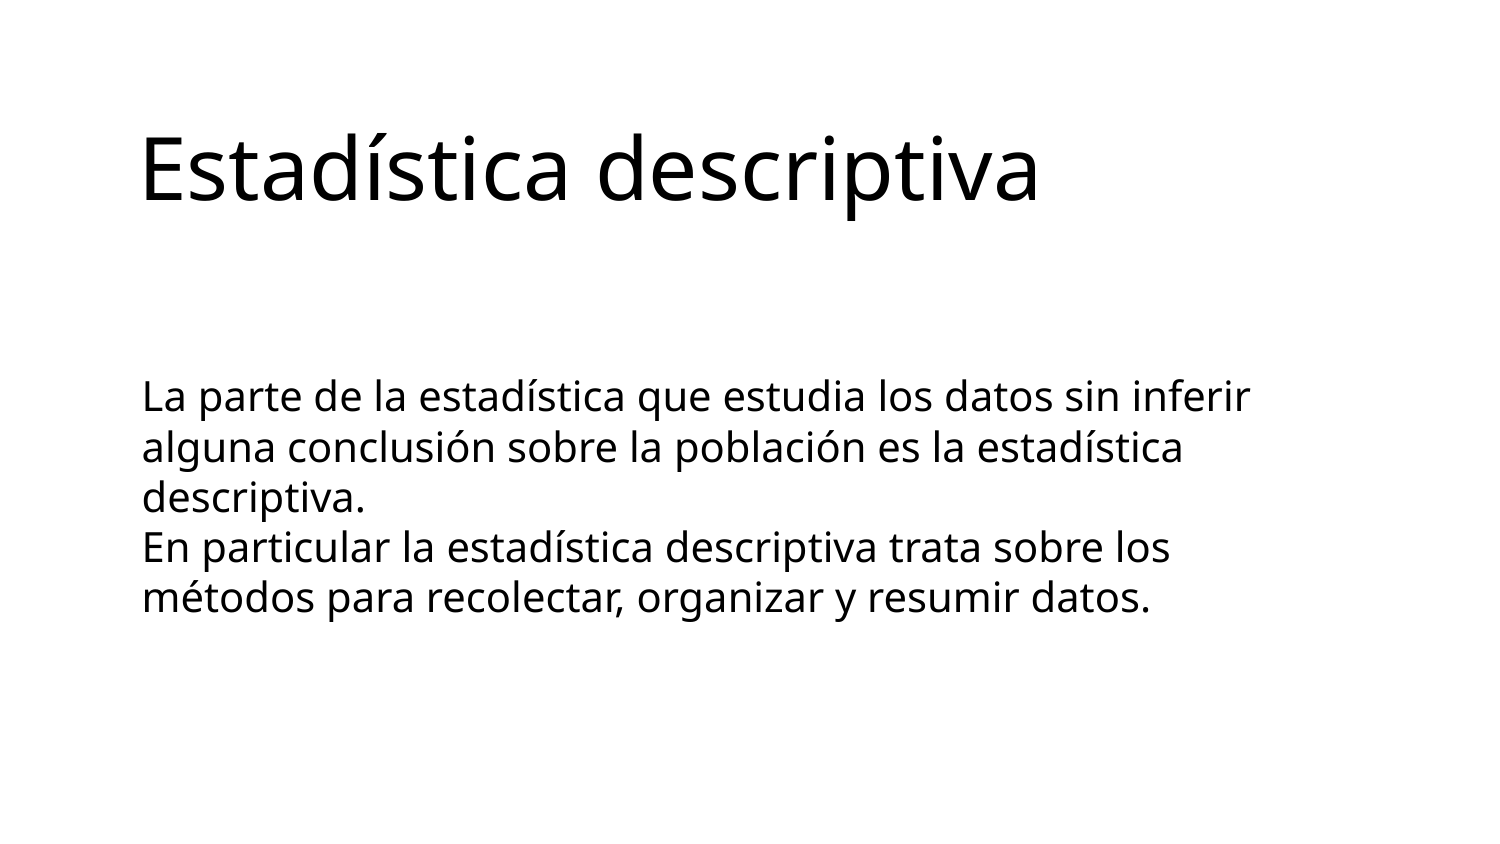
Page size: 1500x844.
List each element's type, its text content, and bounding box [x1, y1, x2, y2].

title Estadística descriptiva [123, 108, 1500, 233]
text_box La parte de la estadística que estudia los datos sin inferir alguna conclusión sobre la población es la estadística descriptiva. En particular la estadística descriptiva trata sobre los métodos para recolectar, organizar y resumir datos. [126, 355, 1370, 671]
